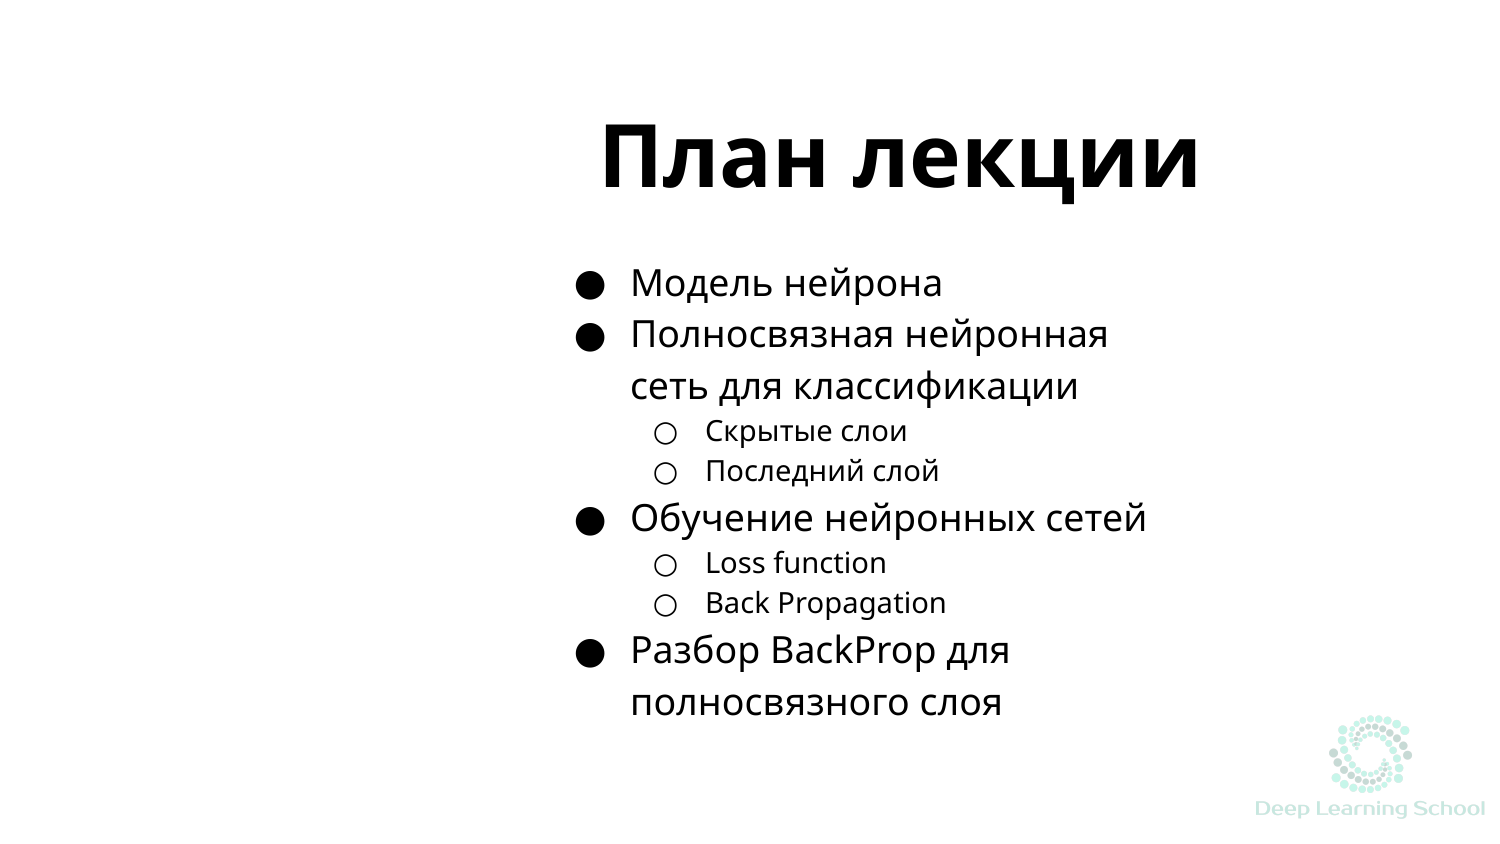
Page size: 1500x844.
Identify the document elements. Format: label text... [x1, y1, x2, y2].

list Модель нейрона Полносвязная нейронная сеть для классификации Скрытые слои Последний слой Обучение нейронных сетей Loss function Back Propagation Разбор BackProp для полносвязного слоя [540, 236, 1204, 770]
picture [1242, 695, 1499, 844]
title План лекции [568, 0, 1233, 221]
